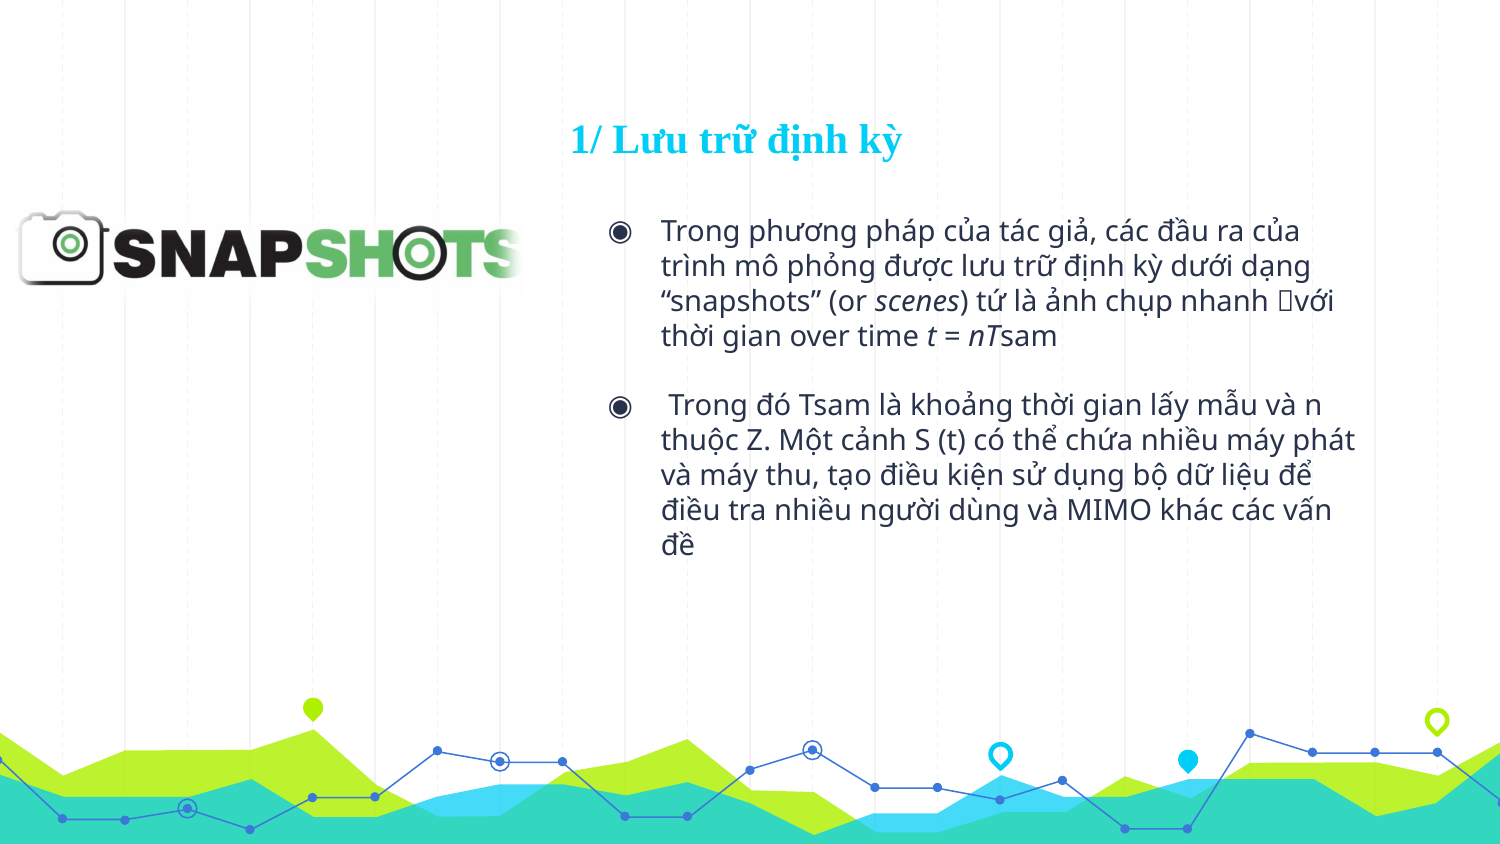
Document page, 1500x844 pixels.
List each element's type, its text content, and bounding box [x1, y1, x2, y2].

title 1/ Lưu trữ định kỳ [162, 59, 1311, 177]
picture [12, 201, 525, 317]
list Trong phương pháp của tác giả, các đầu ra của trình mô phỏng được lưu trữ định kỳ dưới dạng “snapshots” (or scenes) tứ là ảnh chụp nhanh với thời gian over time t = nTsam Trong đó Tsam là khoảng thời gian lấy mẫu và n thuộc Z. Một cảnh S (t) có thể chứa nhiều máy phát và máy thu, tạo điều kiện sử dụng bộ dữ liệu để điều tra nhiều người dùng và MIMO khác các vấn đề [575, 196, 1373, 438]
